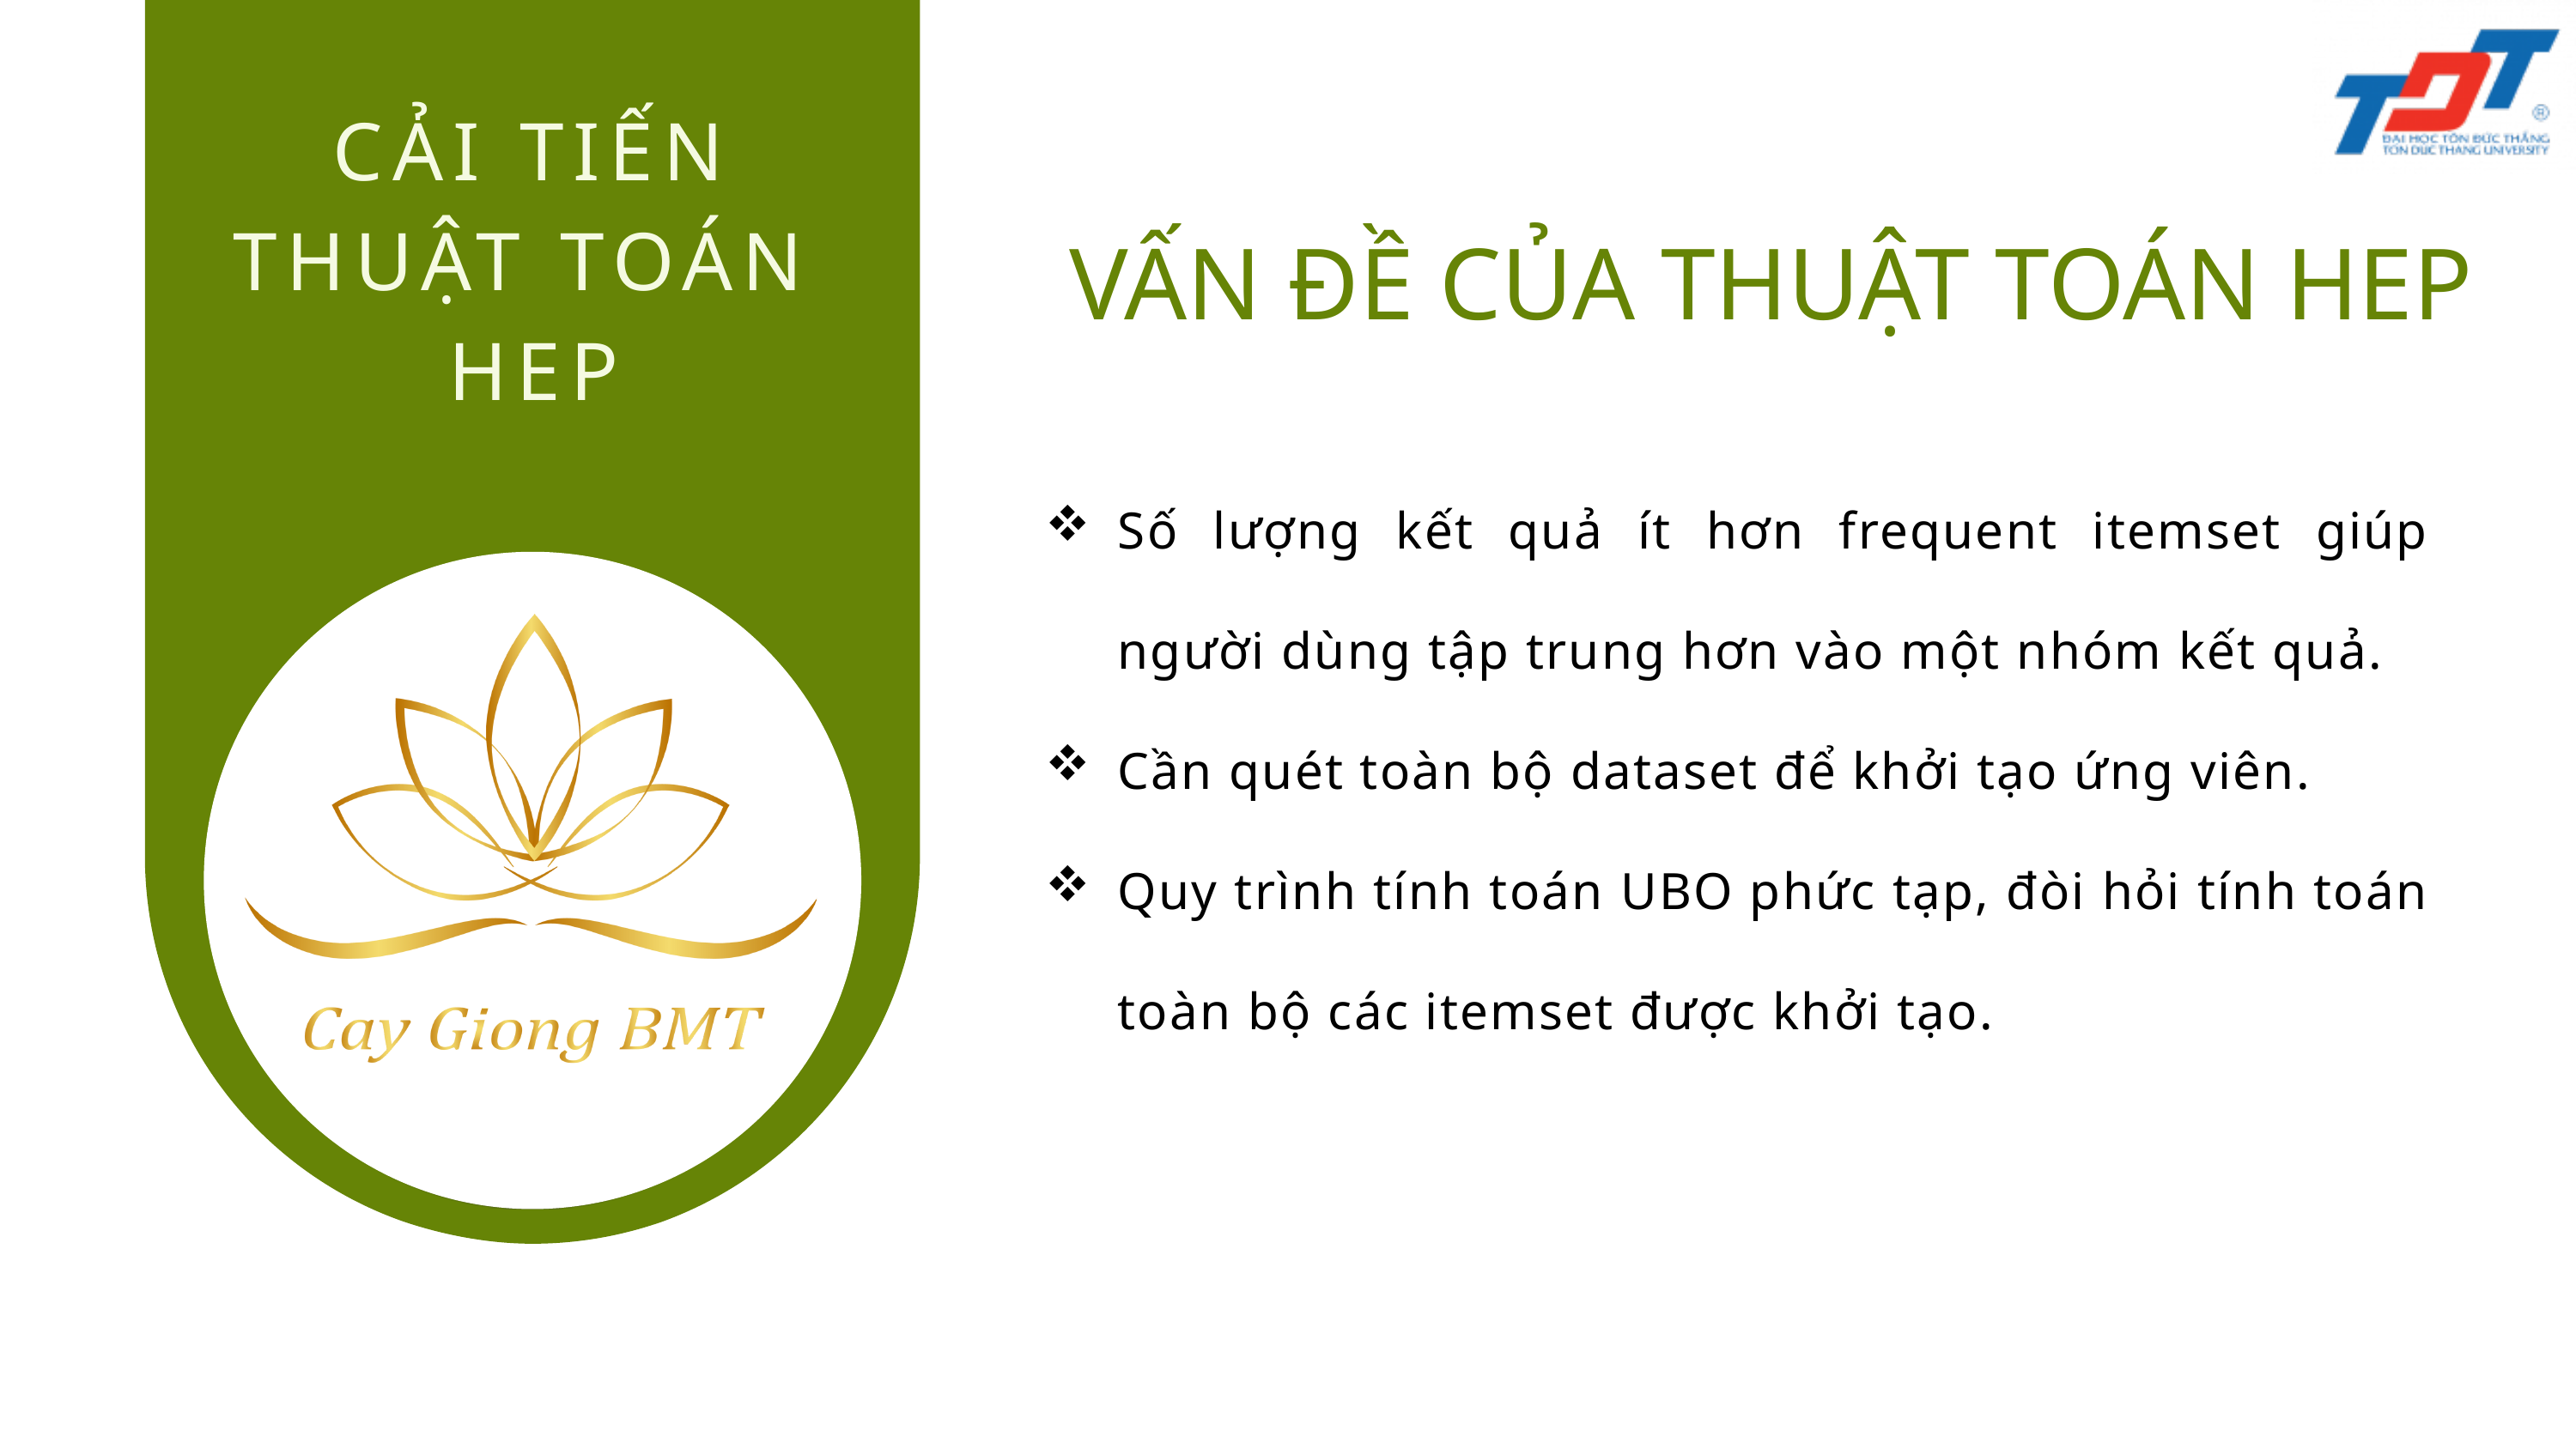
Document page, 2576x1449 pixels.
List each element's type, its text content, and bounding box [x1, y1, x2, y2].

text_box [204, 551, 862, 1210]
text_box [2312, 0, 2576, 174]
text_box Vấn đề của thuật toán HEP [1005, 251, 2538, 340]
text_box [144, 0, 920, 1245]
text_box Số lượng kết quả ít hơn frequent itemset giúp người dùng tập trung hơn vào một nhóm kết quả. Cần quét toàn bộ dataset để khởi tạo ứng viên. Quy trình tính toán UBO phức tạp, đòi hỏi tính toán toàn bộ các itemset được khởi tạo. [1005, 439, 2432, 1161]
